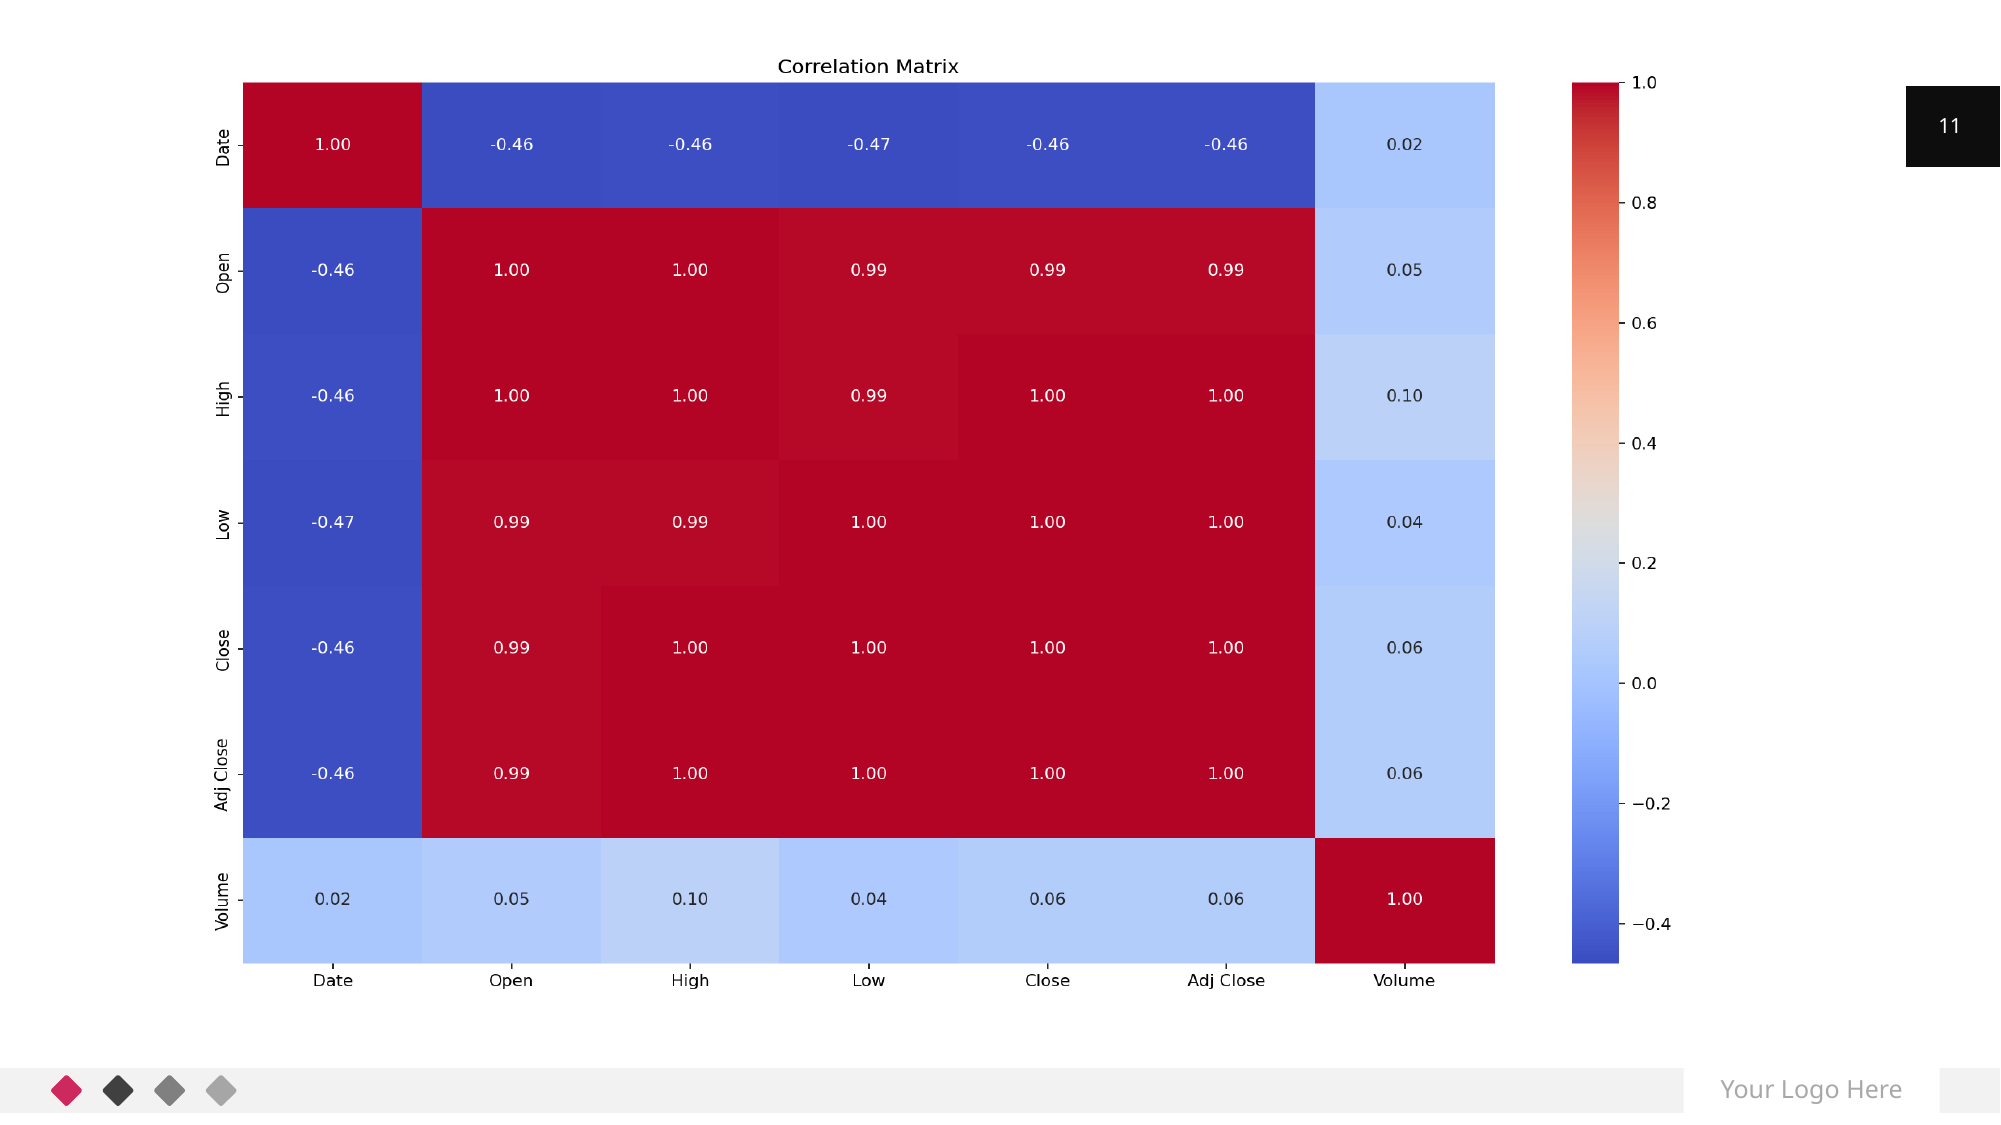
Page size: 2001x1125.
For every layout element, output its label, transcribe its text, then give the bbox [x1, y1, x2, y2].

slide_number 11 [1915, 96, 1985, 157]
footer Your Logo Here [1683, 1067, 1940, 1114]
picture [129, 0, 1871, 1059]
